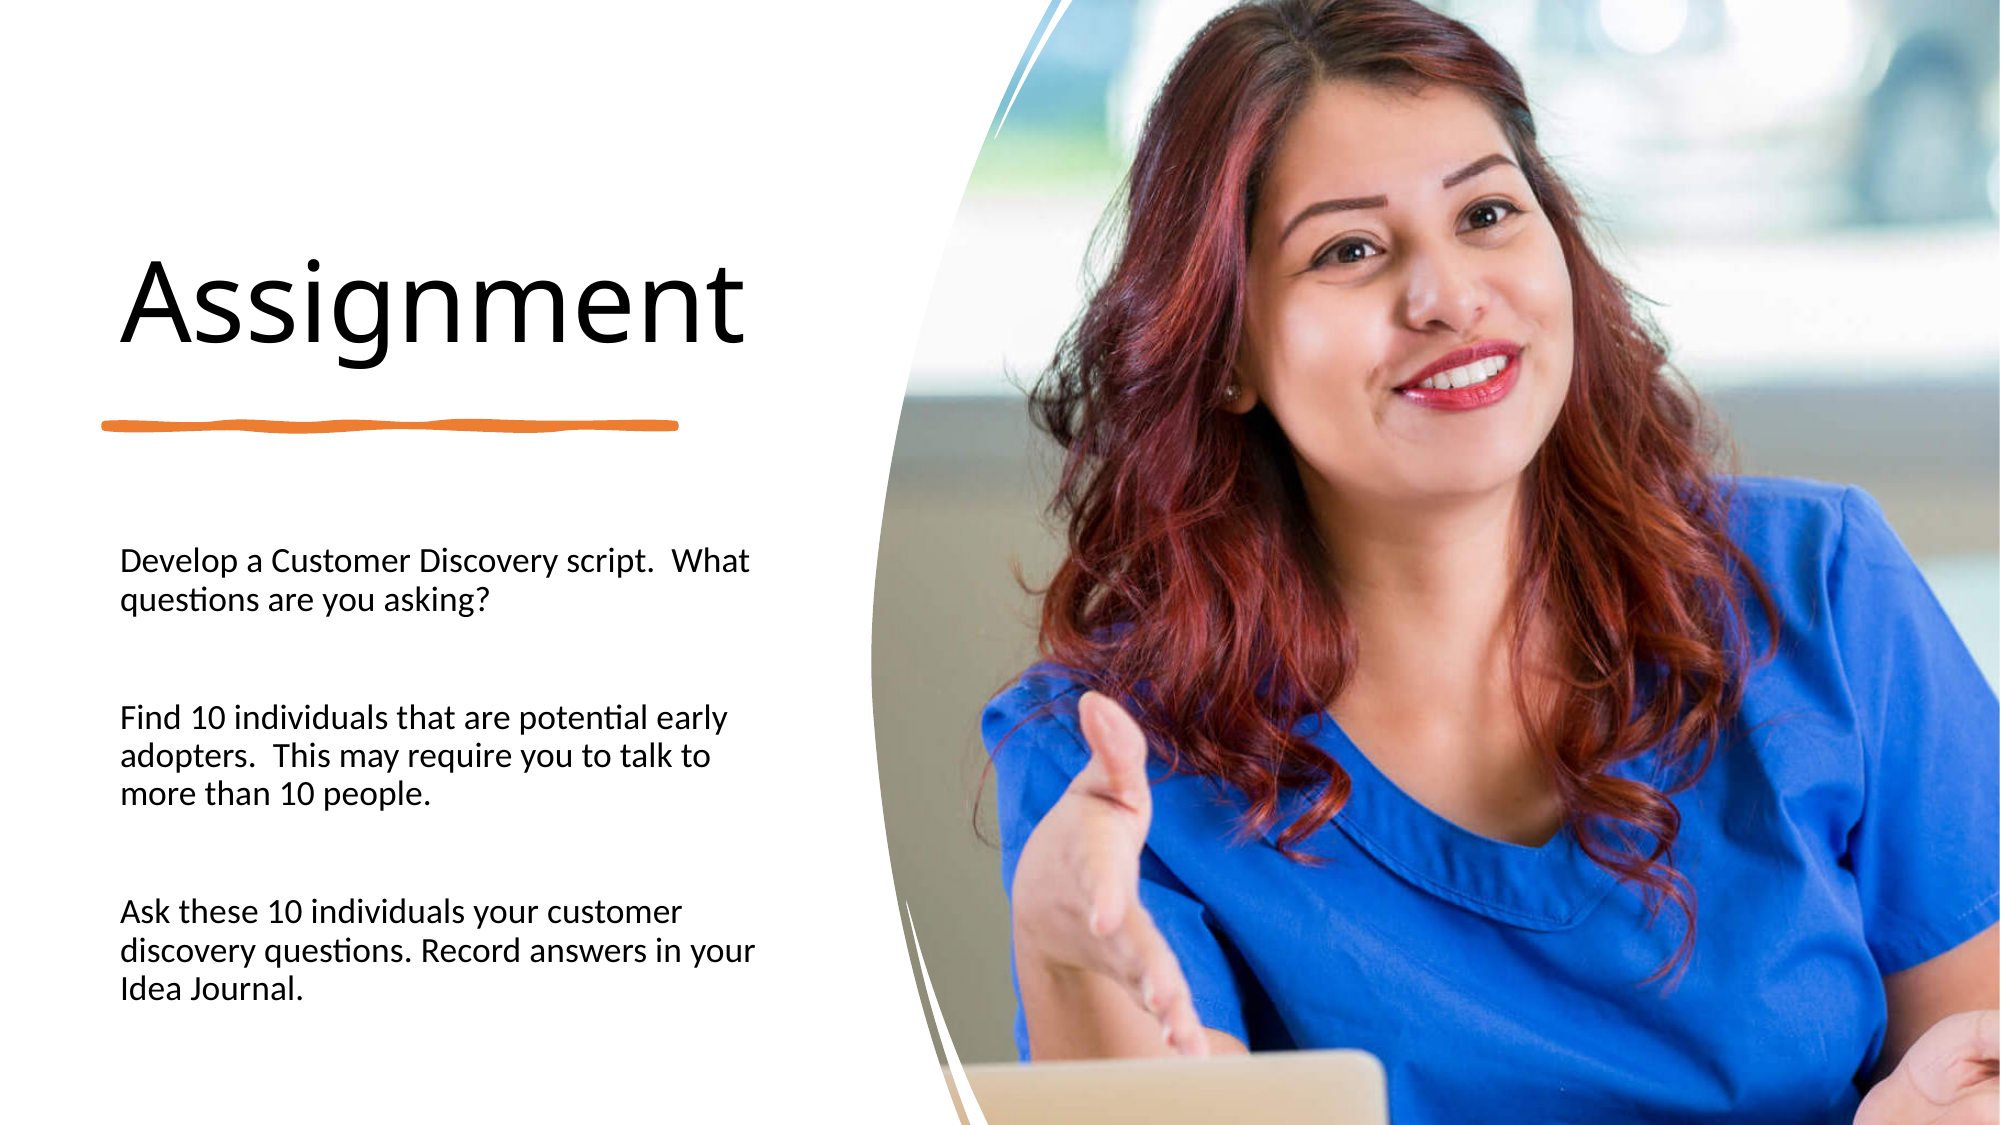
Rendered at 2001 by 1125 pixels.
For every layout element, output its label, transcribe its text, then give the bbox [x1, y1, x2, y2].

picture [871, 0, 2000, 1125]
list Develop a Customer Discovery script. What questions are you asking? Find 10 individuals that are potential early adopters. This may require you to talk to more than 10 people. Ask these 10 individuals your customer discovery questions. Record answers in your Idea Journal. [105, 471, 802, 1016]
text_box [103, 421, 676, 431]
title Assignment [105, 53, 822, 375]
text_box [0, 0, 871, 1125]
